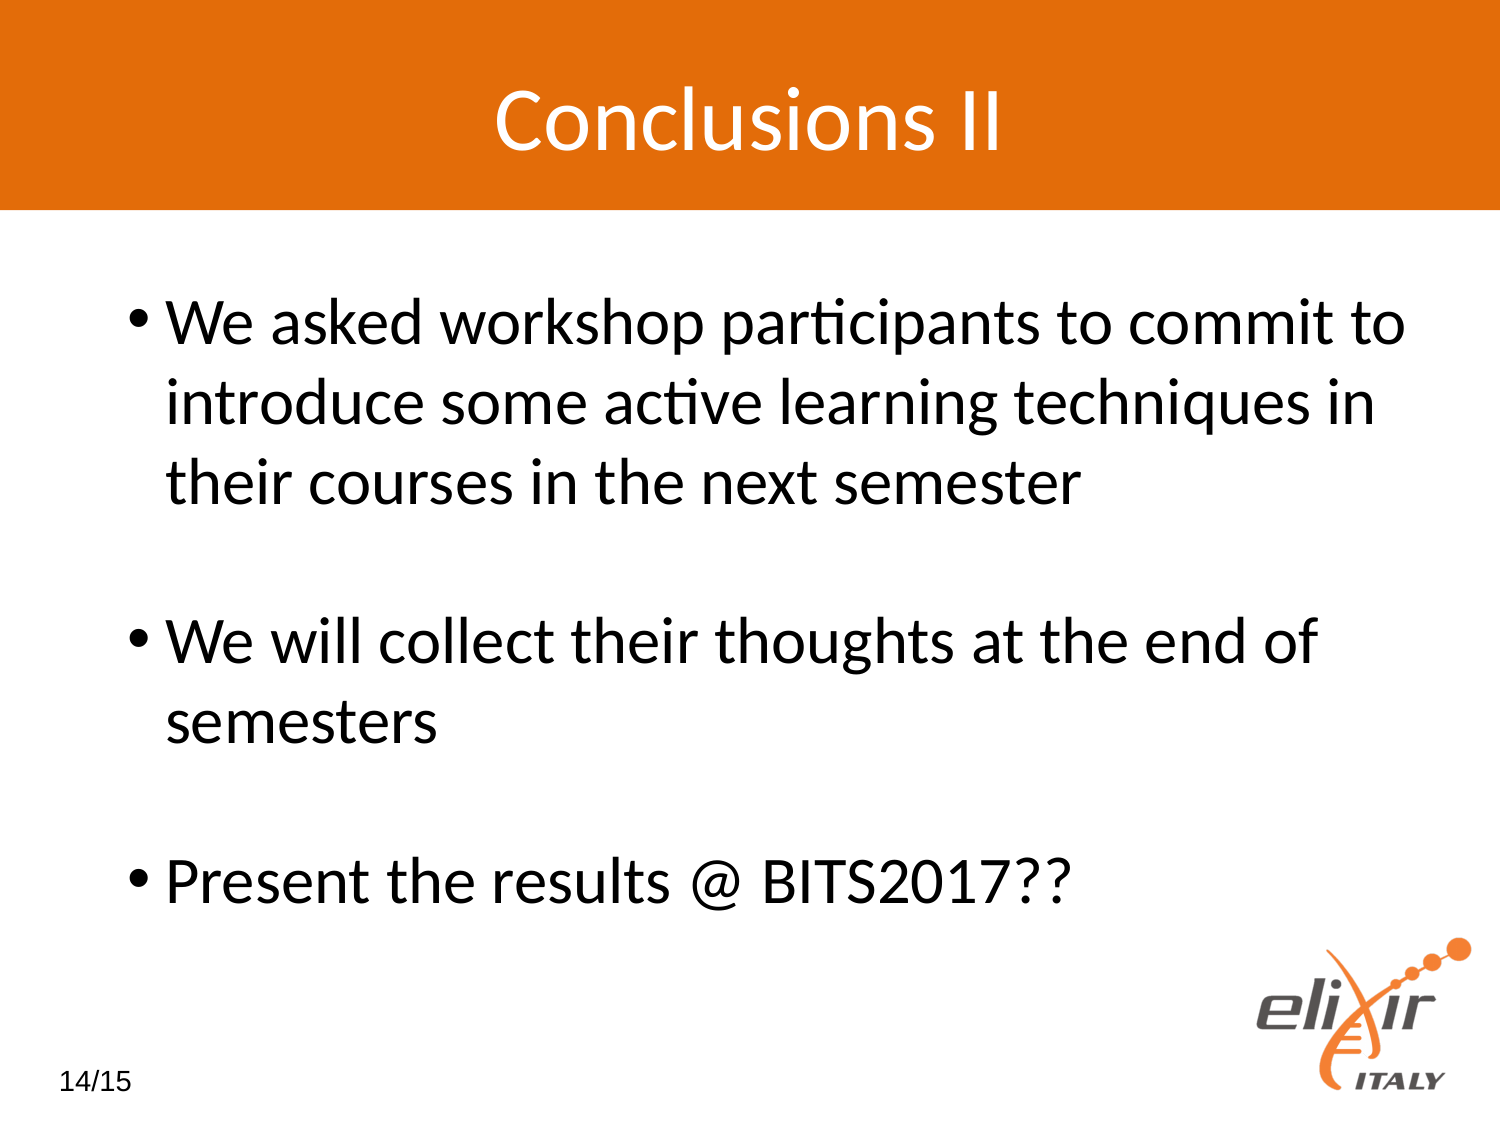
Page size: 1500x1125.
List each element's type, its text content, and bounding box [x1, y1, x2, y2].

list We asked workshop participants to commit to introduce some active learning techniques in their courses in the next semester We will collect their thoughts at the end of semesters Present the results @ BITS2017?? [75, 262, 1425, 1005]
text_box 14/15 [44, 1055, 148, 1105]
title Conclusions II [75, 20, 1425, 208]
text_box [0, 0, 1500, 211]
picture [1229, 914, 1500, 1125]
